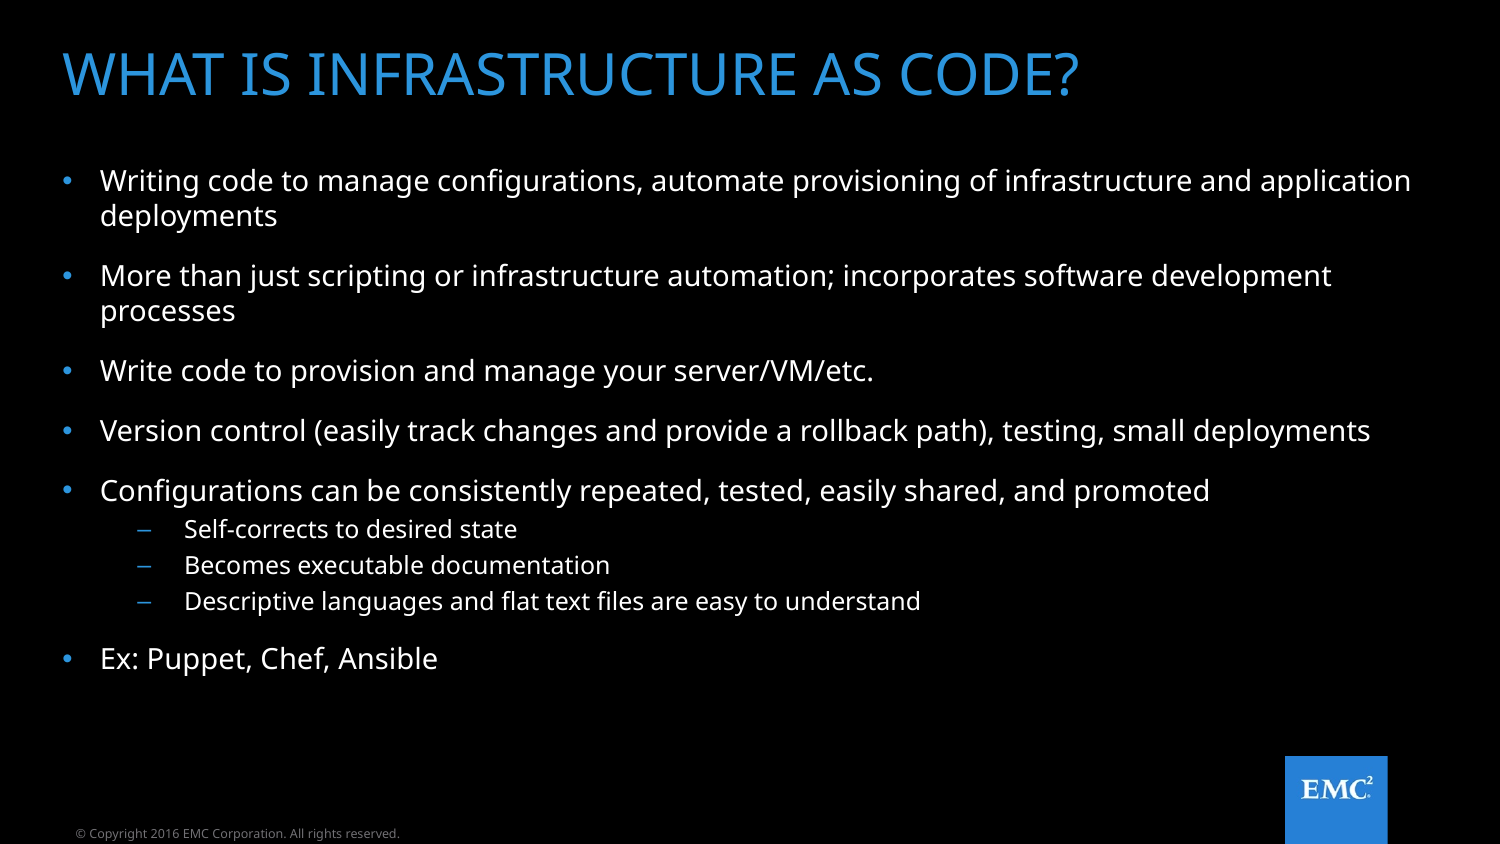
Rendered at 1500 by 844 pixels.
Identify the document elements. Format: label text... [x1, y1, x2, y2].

title What is infrastructure as code? [62, 37, 1450, 108]
picture [1285, 756, 1388, 844]
list Writing code to manage configurations, automate provisioning of infrastructure and application deployments More than just scripting or infrastructure automation; incorporates software development processes Write code to provision and manage your server/VM/etc. Version control (easily track changes and provide a rollback path), testing, small deployments Configurations can be consistently repeated, tested, easily shared, and promoted Self-corrects to desired state Becomes executable documentation Descriptive languages and flat text files are easy to understand Ex: Puppet, Chef, Ansible [62, 162, 1450, 745]
